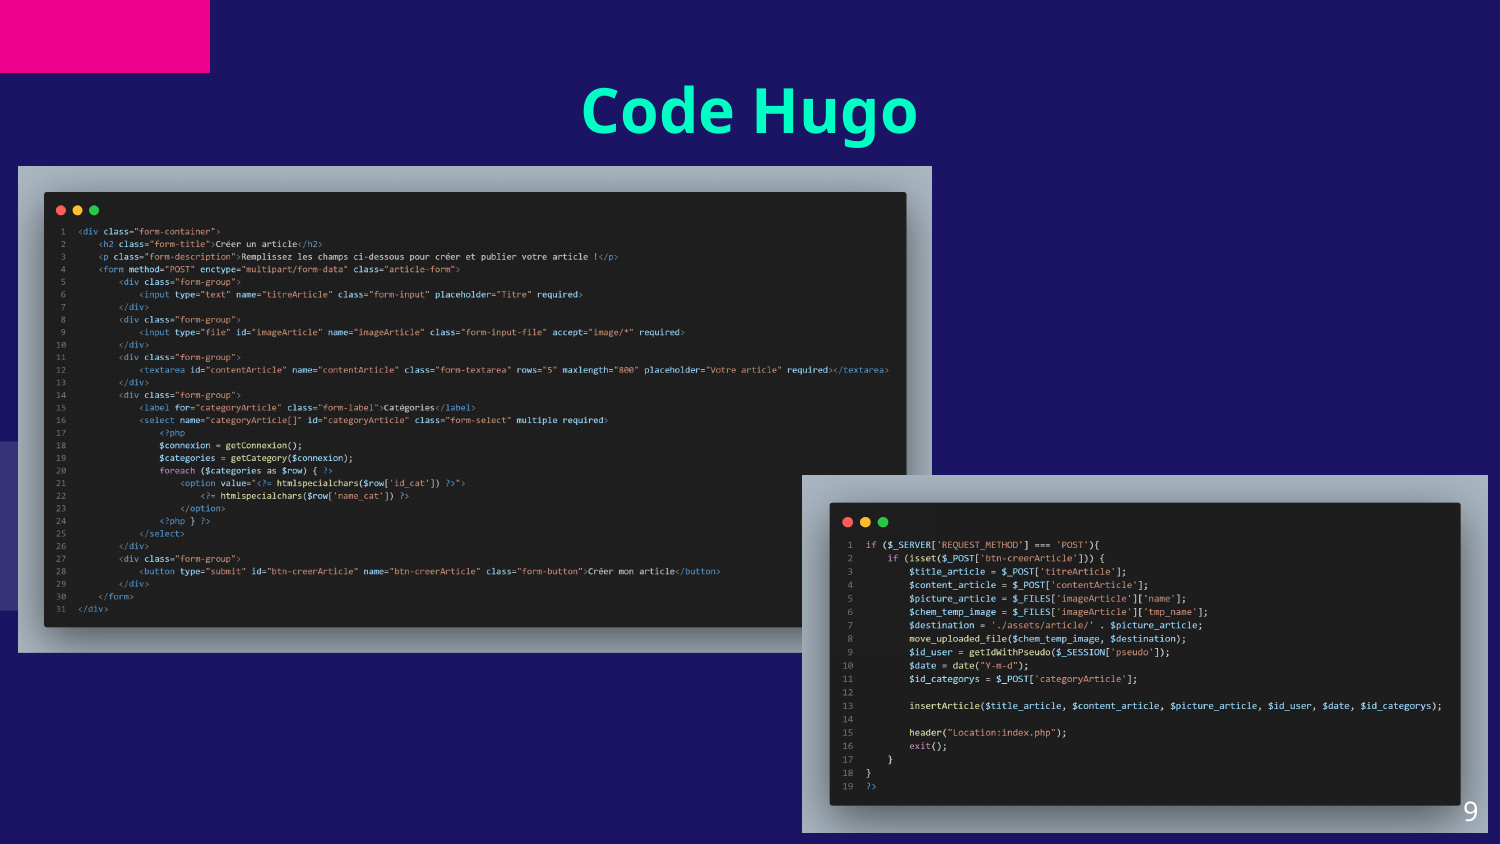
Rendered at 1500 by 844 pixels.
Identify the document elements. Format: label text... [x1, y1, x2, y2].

picture [18, 165, 1488, 833]
slide_number ‹#› [1403, 779, 1494, 844]
title Code Hugo [209, 56, 1291, 166]
